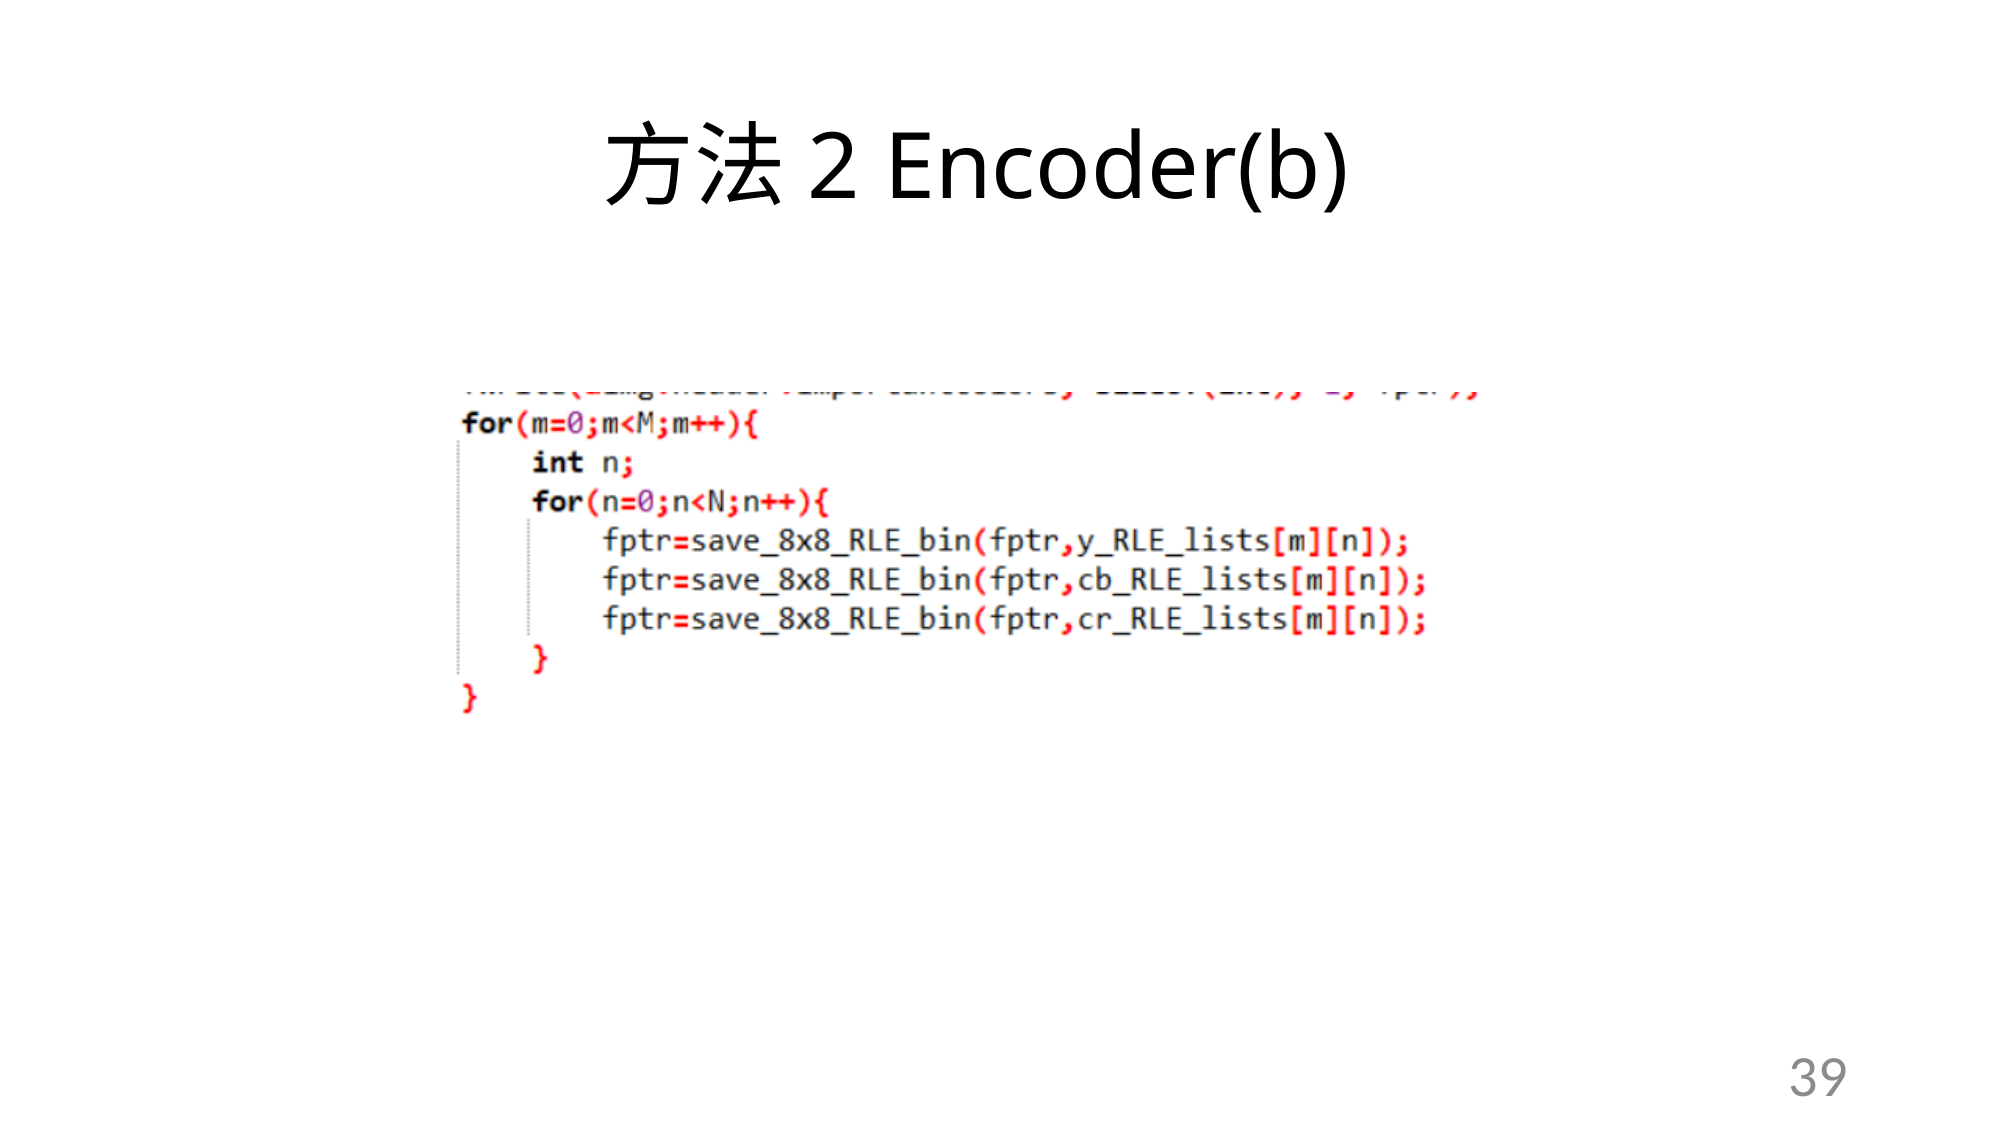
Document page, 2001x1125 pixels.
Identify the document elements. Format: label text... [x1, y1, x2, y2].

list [441, 392, 1480, 732]
slide_number 39 [1412, 1042, 1863, 1103]
title 方法2 Encoder(b) [137, 59, 1863, 278]
